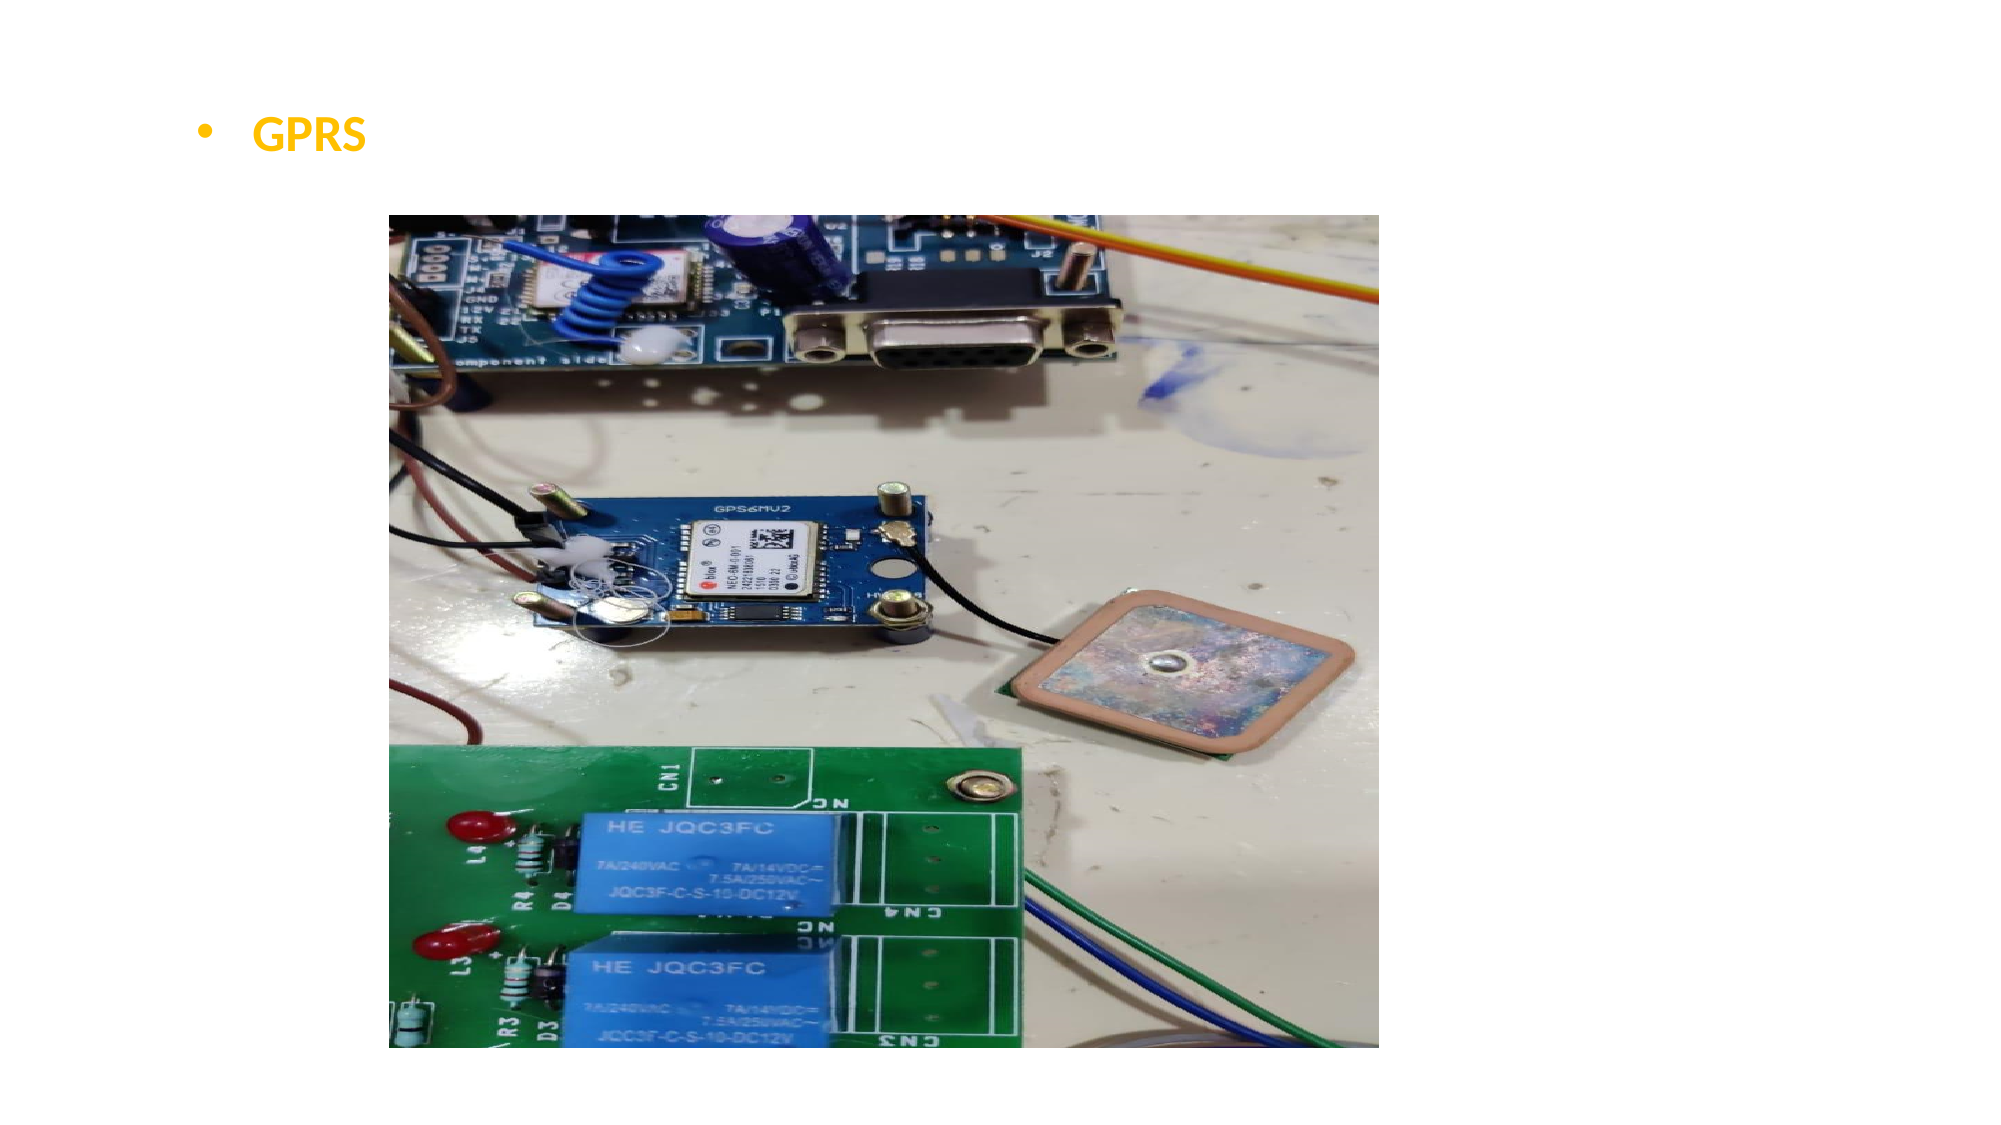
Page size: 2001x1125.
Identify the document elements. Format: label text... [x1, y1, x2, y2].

list GPRS [181, 92, 1649, 1025]
picture [388, 214, 1379, 1048]
